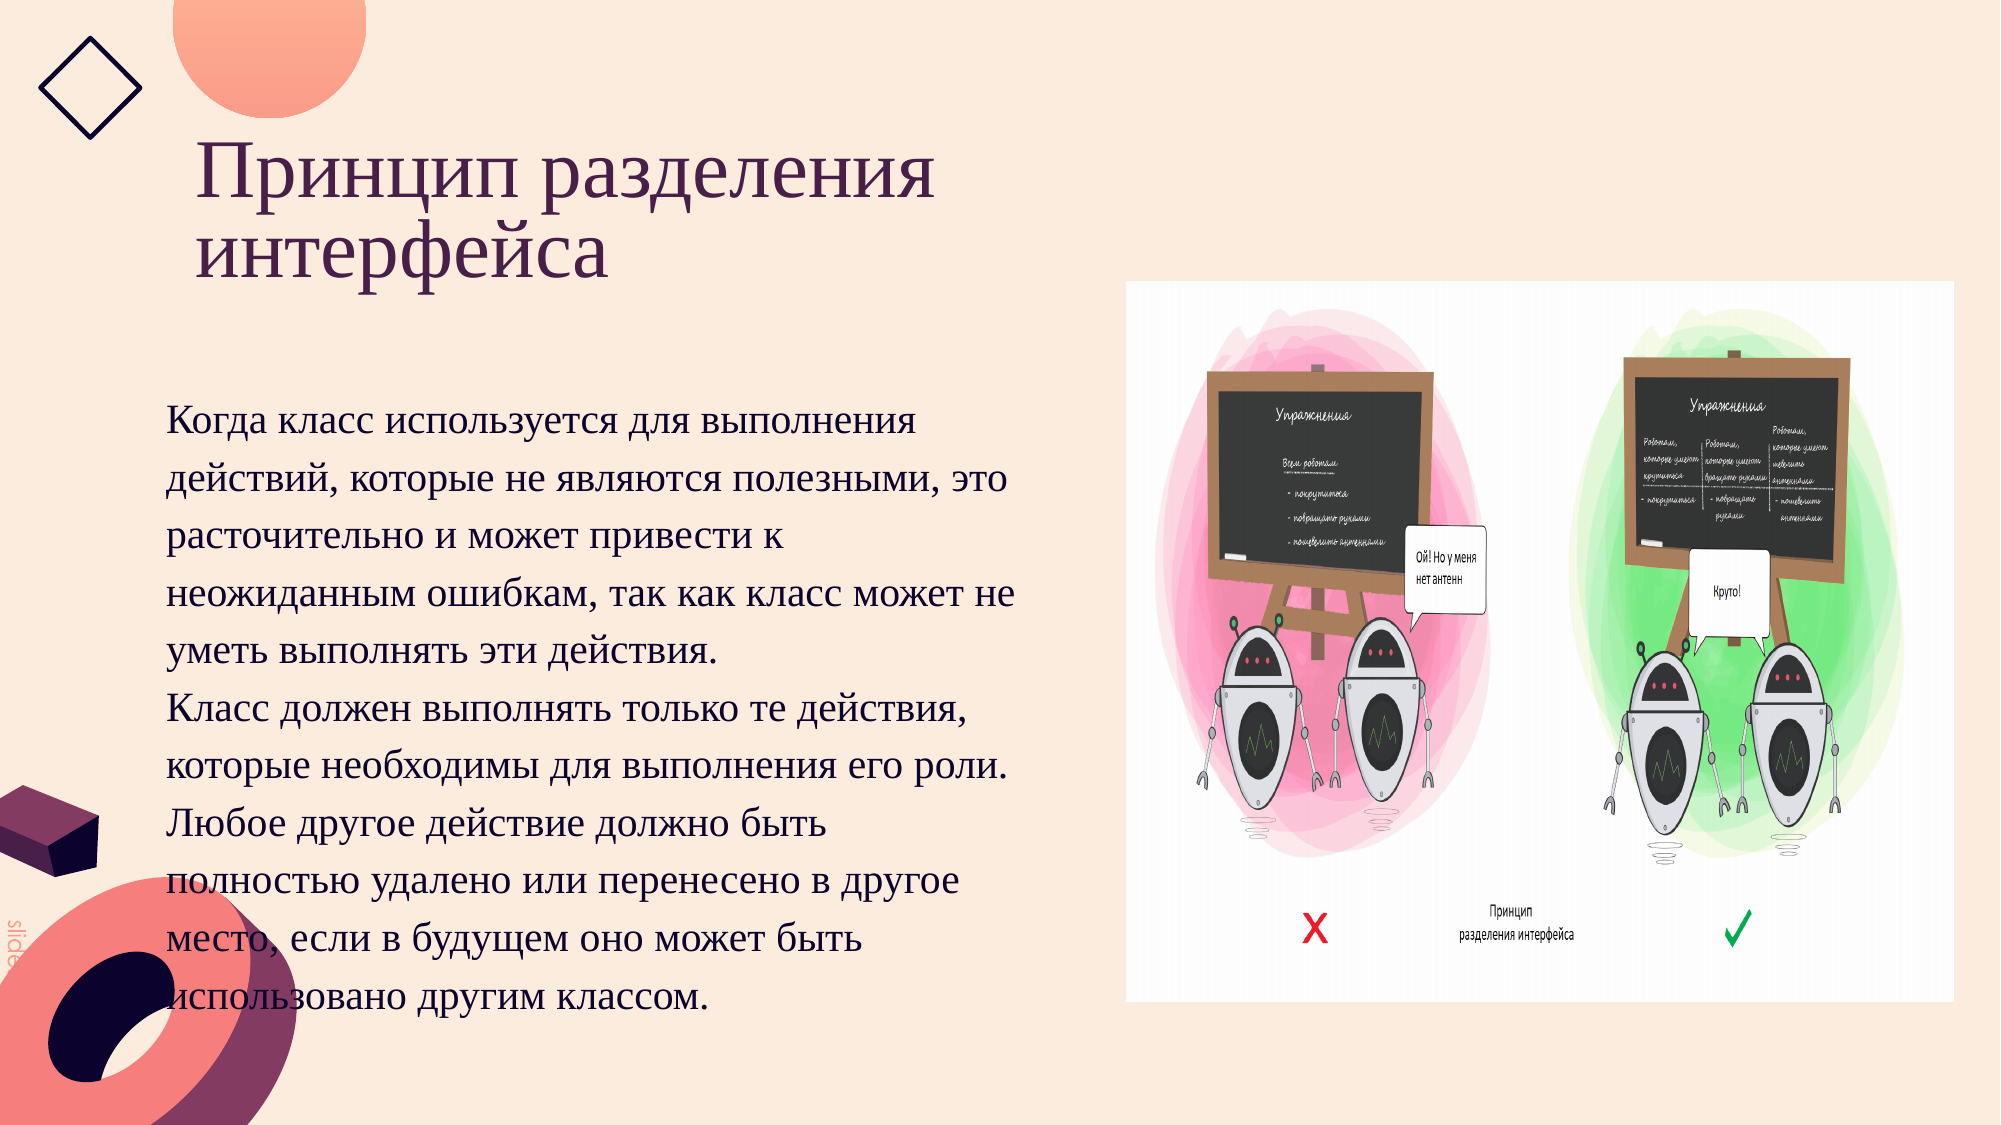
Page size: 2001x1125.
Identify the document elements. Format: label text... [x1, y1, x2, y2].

title Принцип разделения интерфейса [175, 63, 1044, 364]
list Когда класс используется для выполнения действий, которые не являются полезными, это расточительно и может привести к неожиданным ошибкам, так как класс может не уметь выполнять эти действия. Класс должен выполнять только те действия, которые необходимы для выполнения его роли. Любое другое действие должно быть полностью удалено или перенесено в другое место, если в будущем оно может быть использовано другим классом. [129, 364, 1044, 1079]
picture [1126, 281, 1954, 1002]
